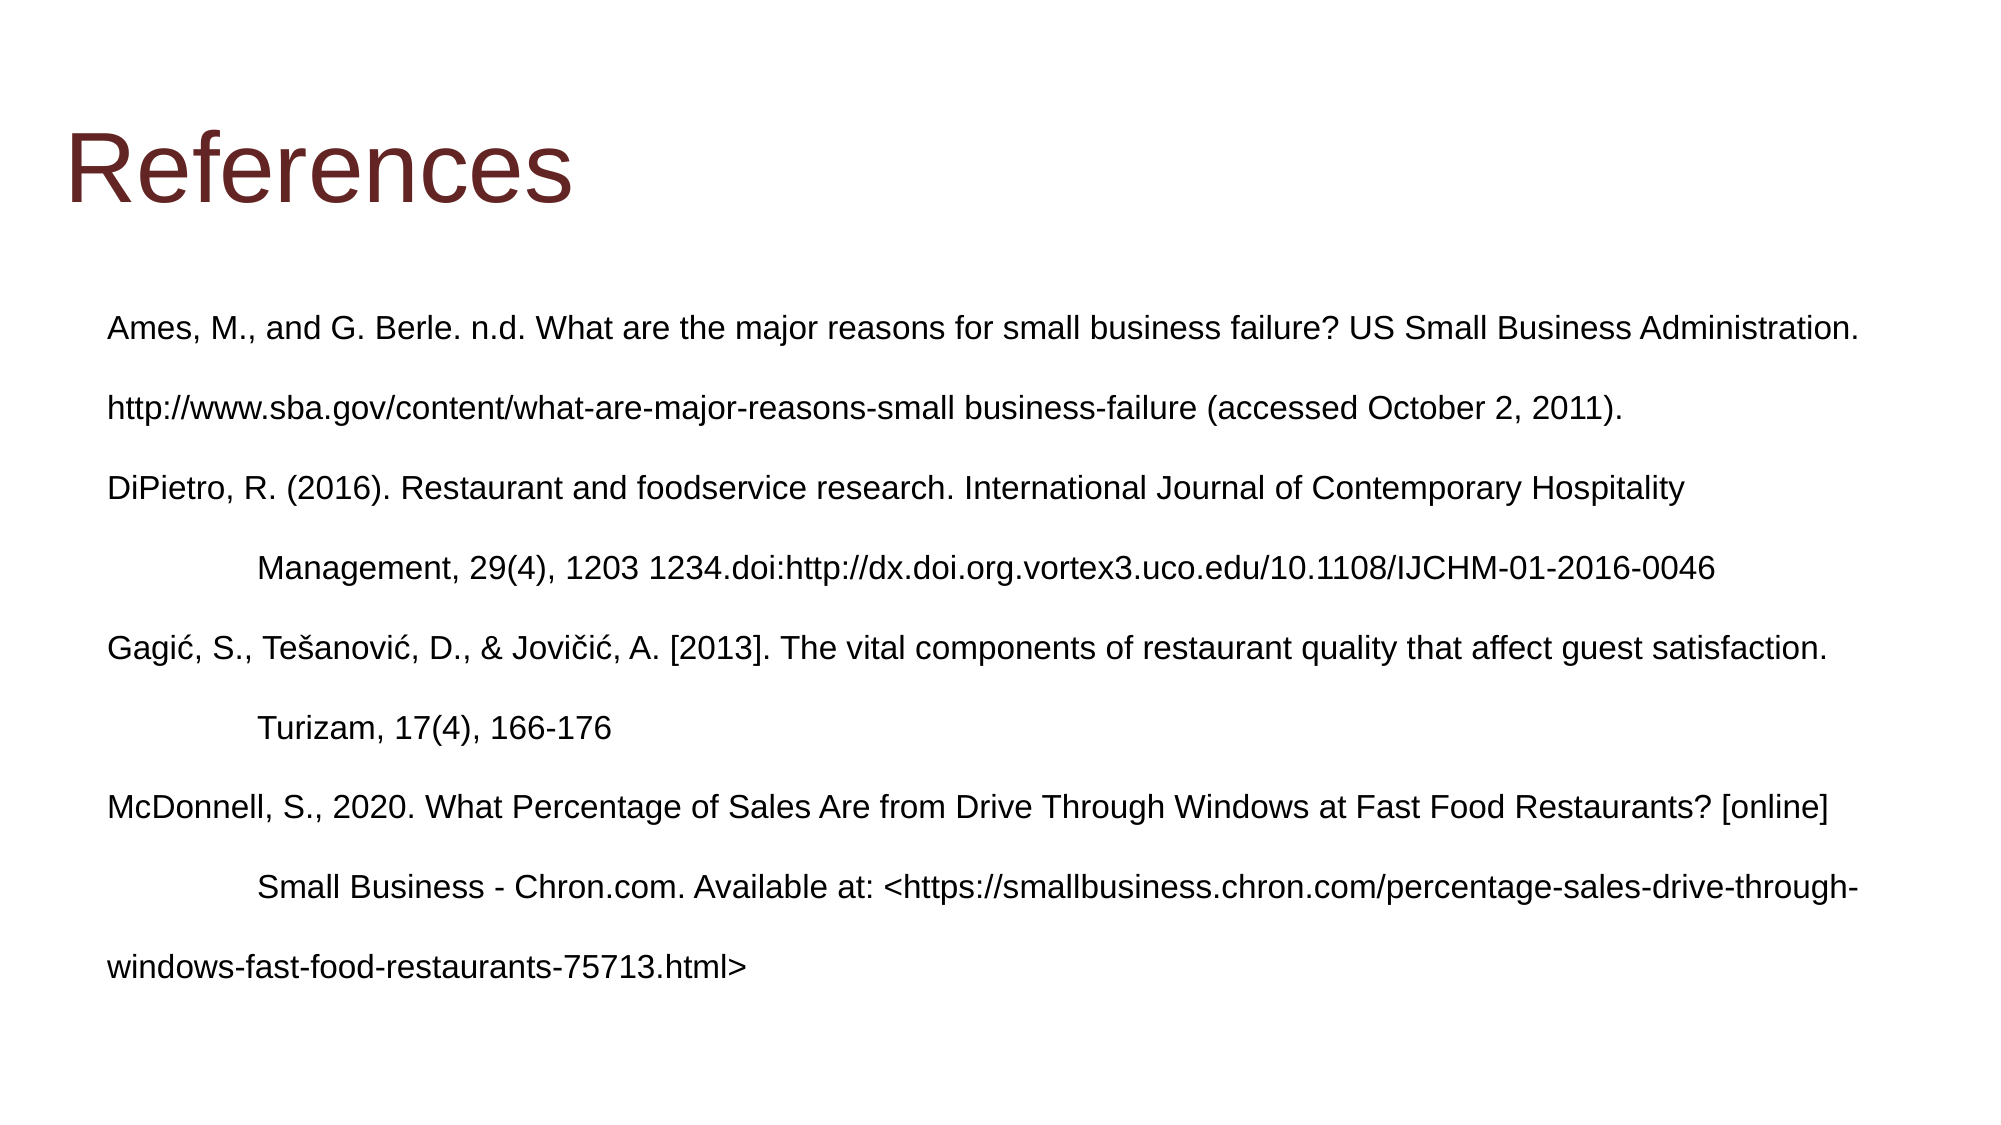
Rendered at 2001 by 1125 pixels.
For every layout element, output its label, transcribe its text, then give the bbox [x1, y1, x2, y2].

text_box Ames, M., and G. Berle. n.d. What are the major reasons for small business failure? US Small Business Administration. http://www.sba.gov/content/what-are-major-reasons-small business-failure (accessed October 2, 2011). DiPietro, R. (2016). Restaurant and foodservice research. International Journal of Contemporary Hospitality Management, 29(4), 1203 1234.doi:http://dx.doi.org.vortex3.uco.edu/10.1108/IJCHM-01-2016-0046 Gagić, S., Tešanović, D., & Jovičić, A. [2013]. The vital components of restaurant quality that affect guest satisfaction. Turizam, 17(4), 166-176 McDonnell, S., 2020. What Percentage of Sales Are from Drive Through Windows at Fast Food Restaurants? [online] Small Business - Chron.com. Available at: <https://smallbusiness.chron.com/percentage-sales-drive-through- windows-fast-food-restaurants-75713.html> [92, 259, 1924, 993]
title References [62, 100, 578, 291]
